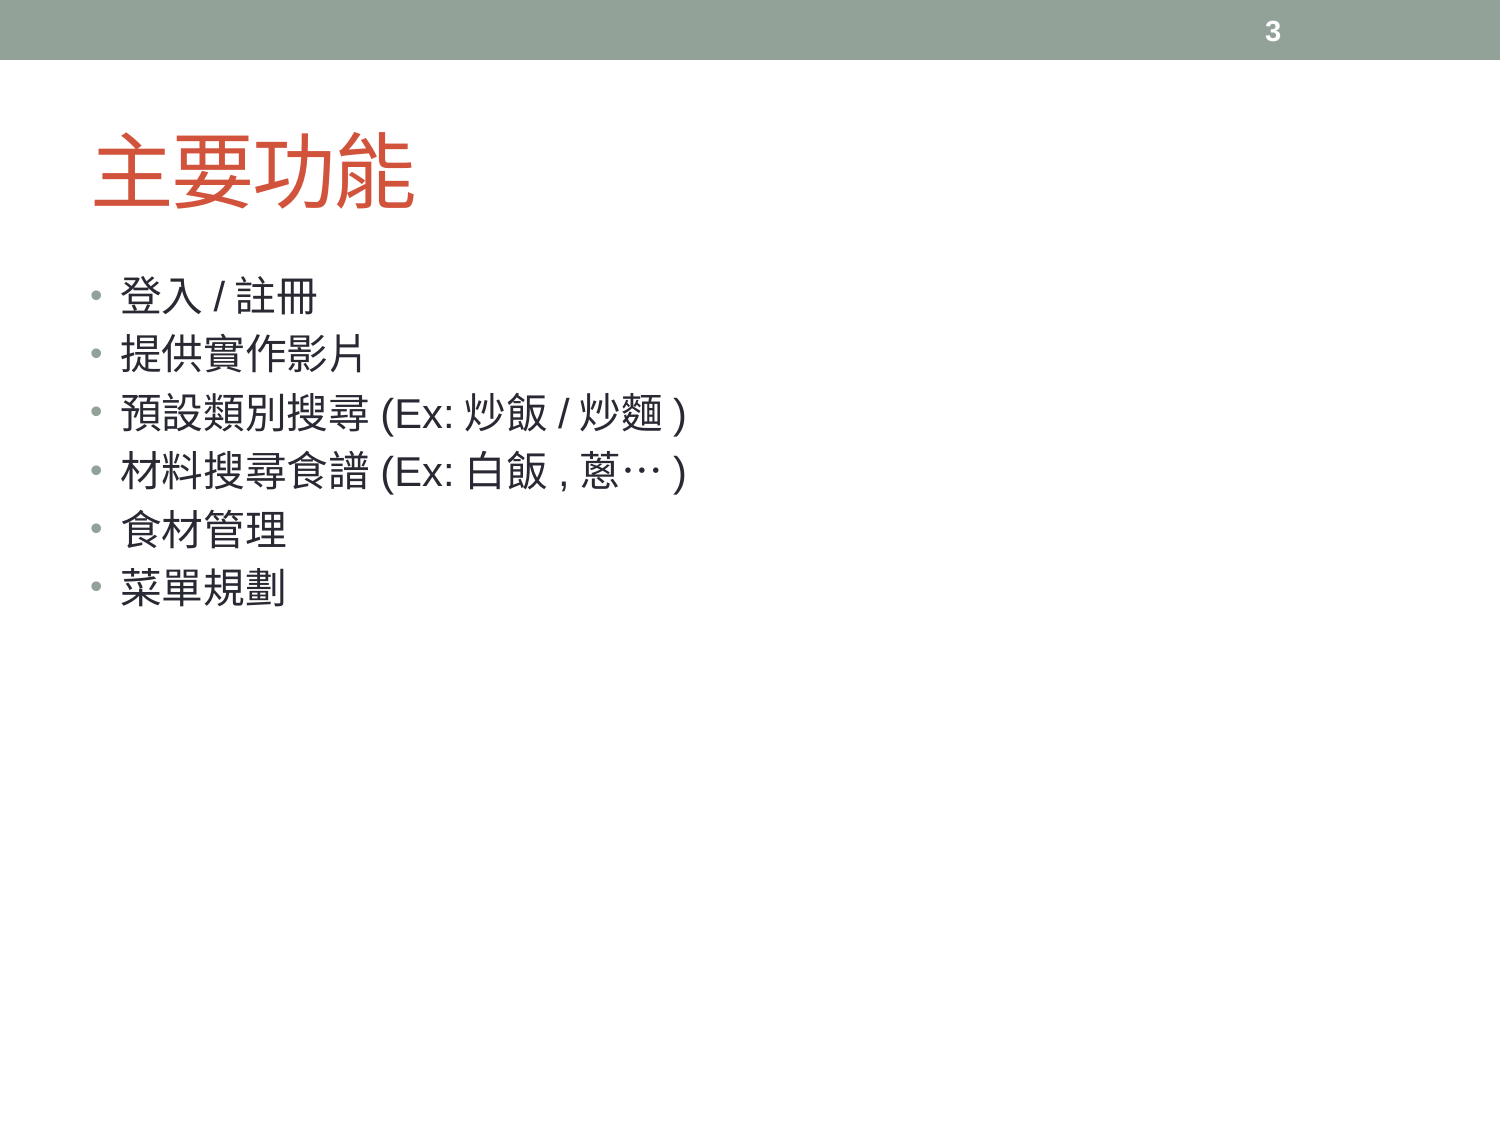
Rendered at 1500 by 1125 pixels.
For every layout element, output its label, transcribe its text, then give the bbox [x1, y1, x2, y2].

slide_number 3 [1250, 3, 1425, 57]
title 主要功能 [75, 87, 1425, 250]
list 登入/註冊 提供實作影片 預設類別搜尋(Ex:炒飯/炒麵) 材料搜尋食譜(Ex:白飯,蔥…) 食材管理 菜單規劃 [75, 262, 1425, 1063]
